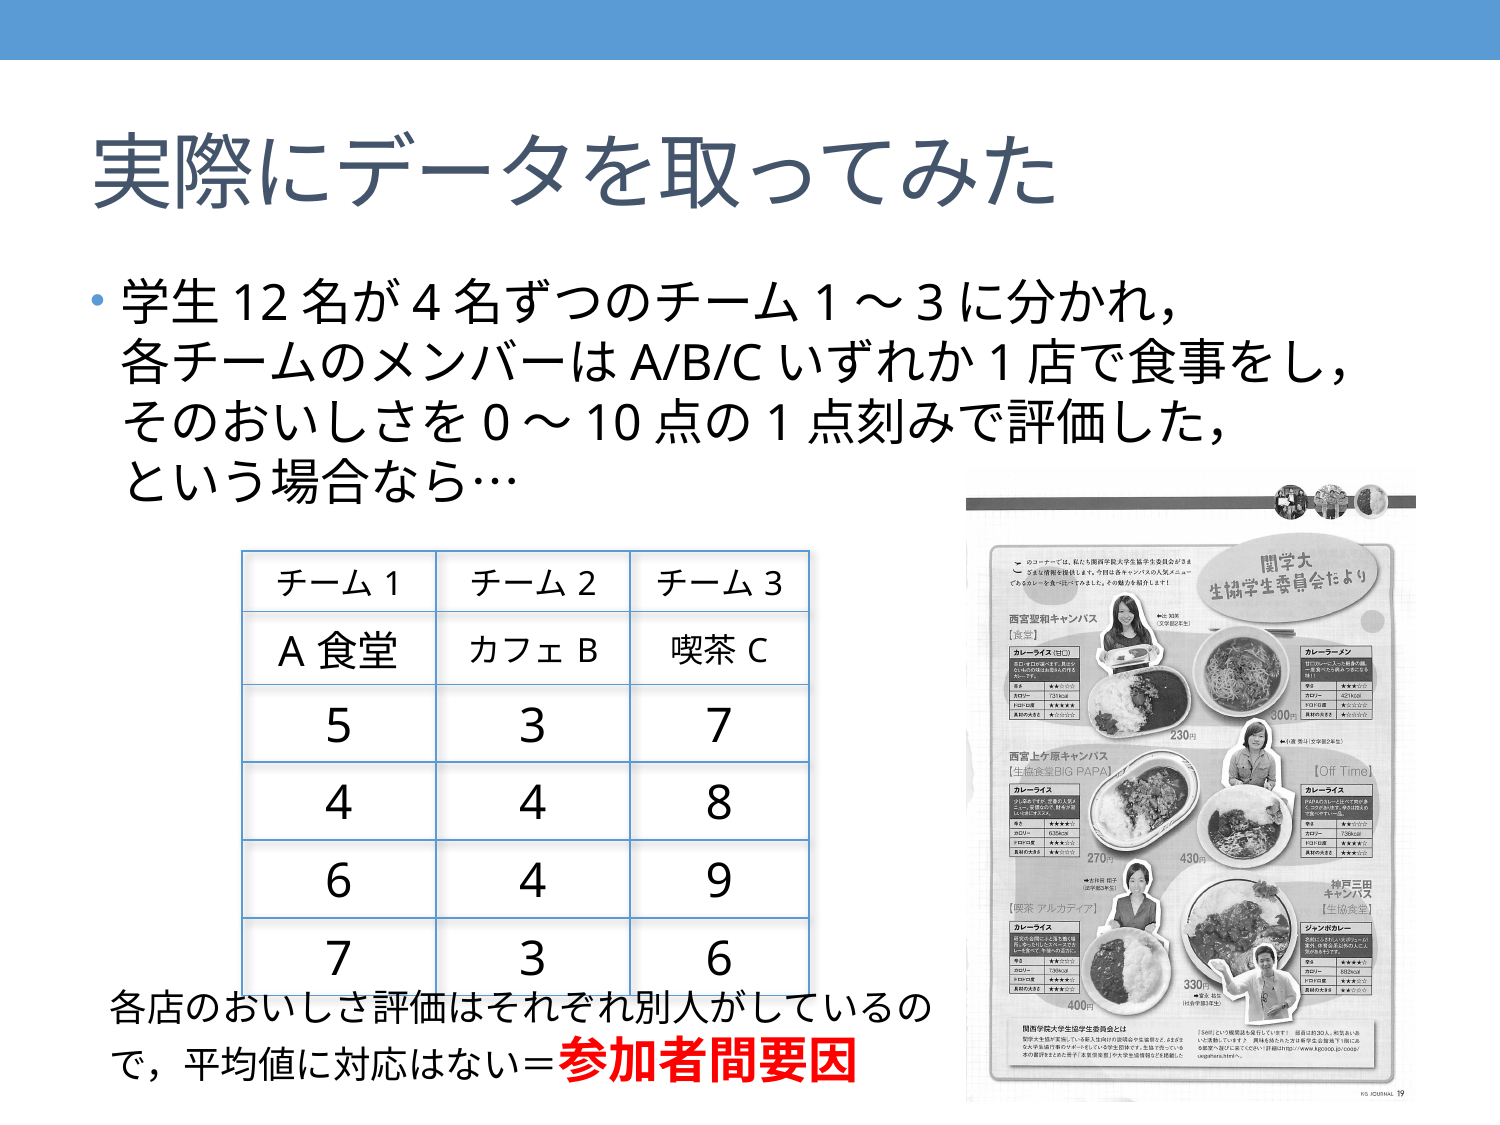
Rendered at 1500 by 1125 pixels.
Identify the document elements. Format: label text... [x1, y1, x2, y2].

title 実際にデータを取ってみた [75, 87, 1425, 250]
table_cell 3 [437, 685, 629, 761]
table_header チーム2 [437, 552, 629, 611]
list 学生12名が4名ずつのチーム1～3に分かれ， 各チームのメンバーはA/B/Cいずれか1店で食事をし， そのおいしさを0～10点の1点刻みで評価した， という場合なら… [75, 262, 1425, 1063]
table_cell カフェB [437, 612, 629, 684]
table_header チーム1 [243, 552, 435, 611]
table_cell 5 [243, 685, 435, 761]
table_cell A食堂 [243, 612, 435, 684]
picture [965, 467, 1416, 1103]
table_cell 3 [437, 919, 629, 976]
table_cell 4 [243, 763, 435, 839]
table_cell 喫茶C [631, 612, 808, 684]
table_cell 7 [631, 685, 808, 761]
text_box 各店のおいしさ評価はそれぞれ別人がしているので，平均値に対応はない＝参加者間要因 [94, 976, 957, 1096]
table_cell 9 [631, 841, 808, 917]
table_cell 6 [631, 919, 808, 976]
table_cell 7 [243, 919, 435, 976]
table_cell 4 [437, 763, 629, 839]
table_cell 6 [243, 841, 435, 917]
table_cell 4 [437, 841, 629, 917]
table_cell 8 [631, 763, 808, 839]
table_header チーム3 [631, 552, 808, 611]
